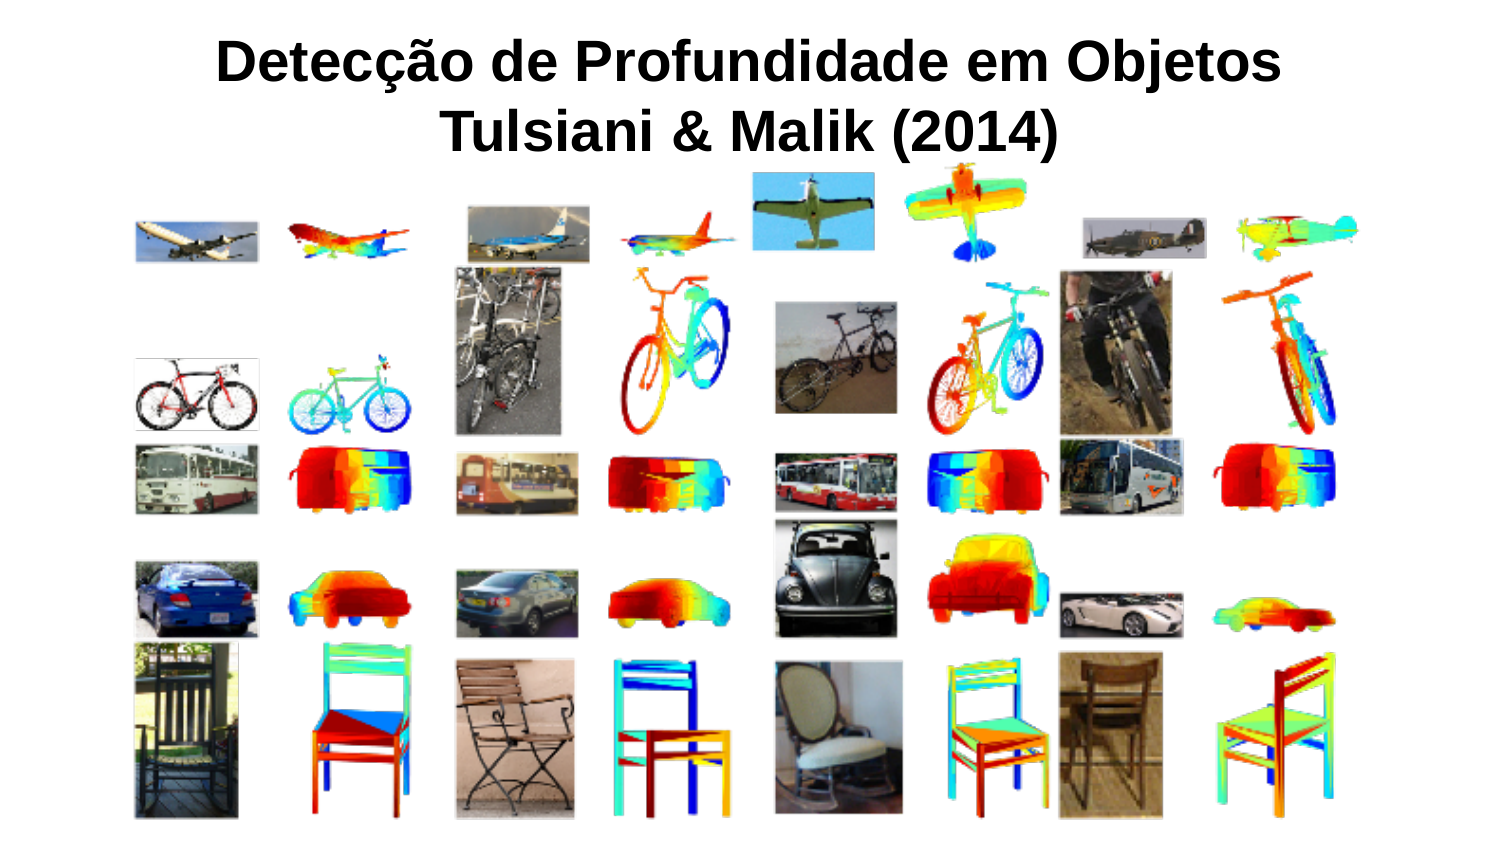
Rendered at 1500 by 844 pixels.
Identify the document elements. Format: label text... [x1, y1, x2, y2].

title Detecção de Profundidade em Objetos Tulsiani & Malik (2014) [168, 8, 1332, 154]
picture [125, 155, 1375, 820]
